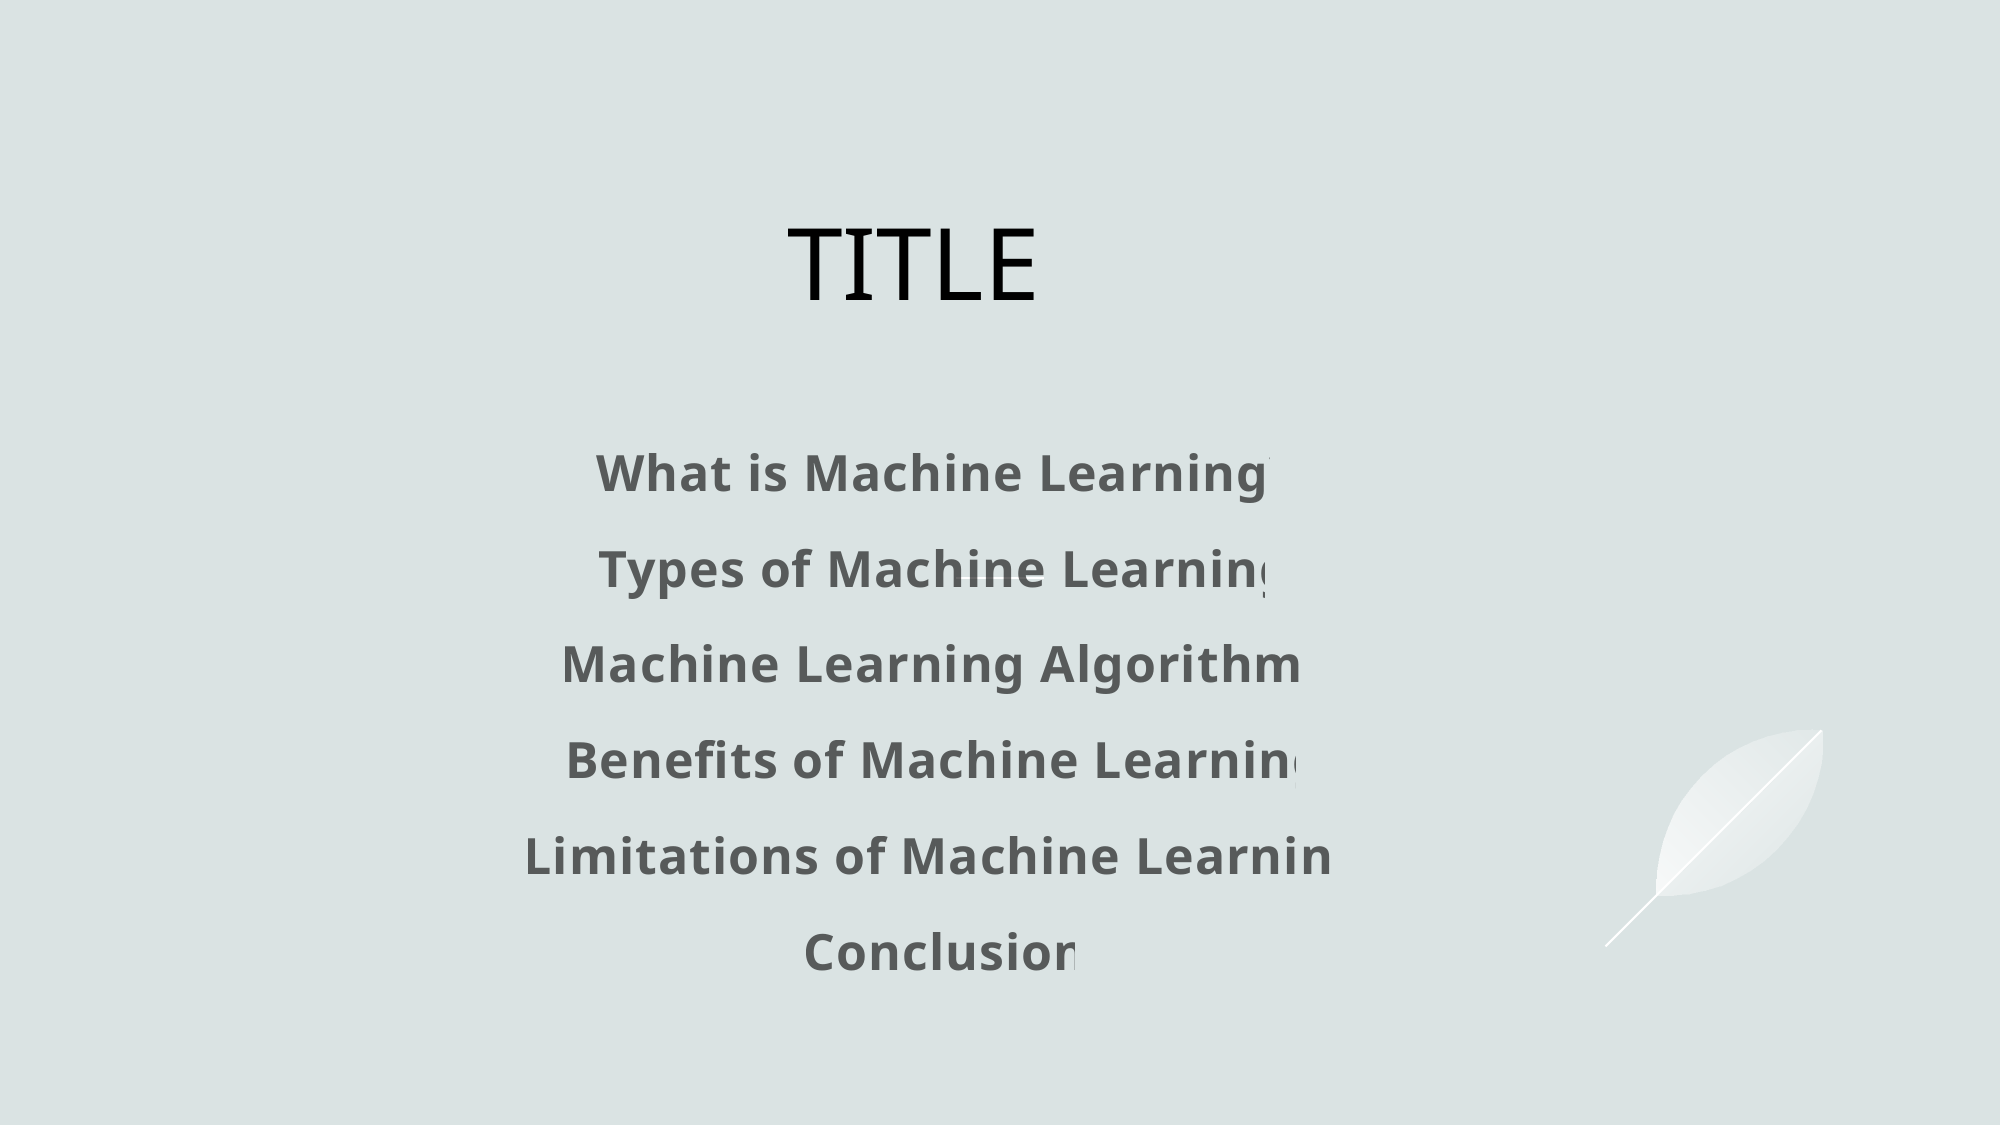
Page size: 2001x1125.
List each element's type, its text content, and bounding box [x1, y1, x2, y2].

subtitle What is Machine Learning? Types of Machine Learning Machine Learning Algorithms Benefits of Machine Learning Limitations of Machine Learning Conclusion [305, 418, 1585, 1047]
title TITLE [127, 78, 1700, 329]
